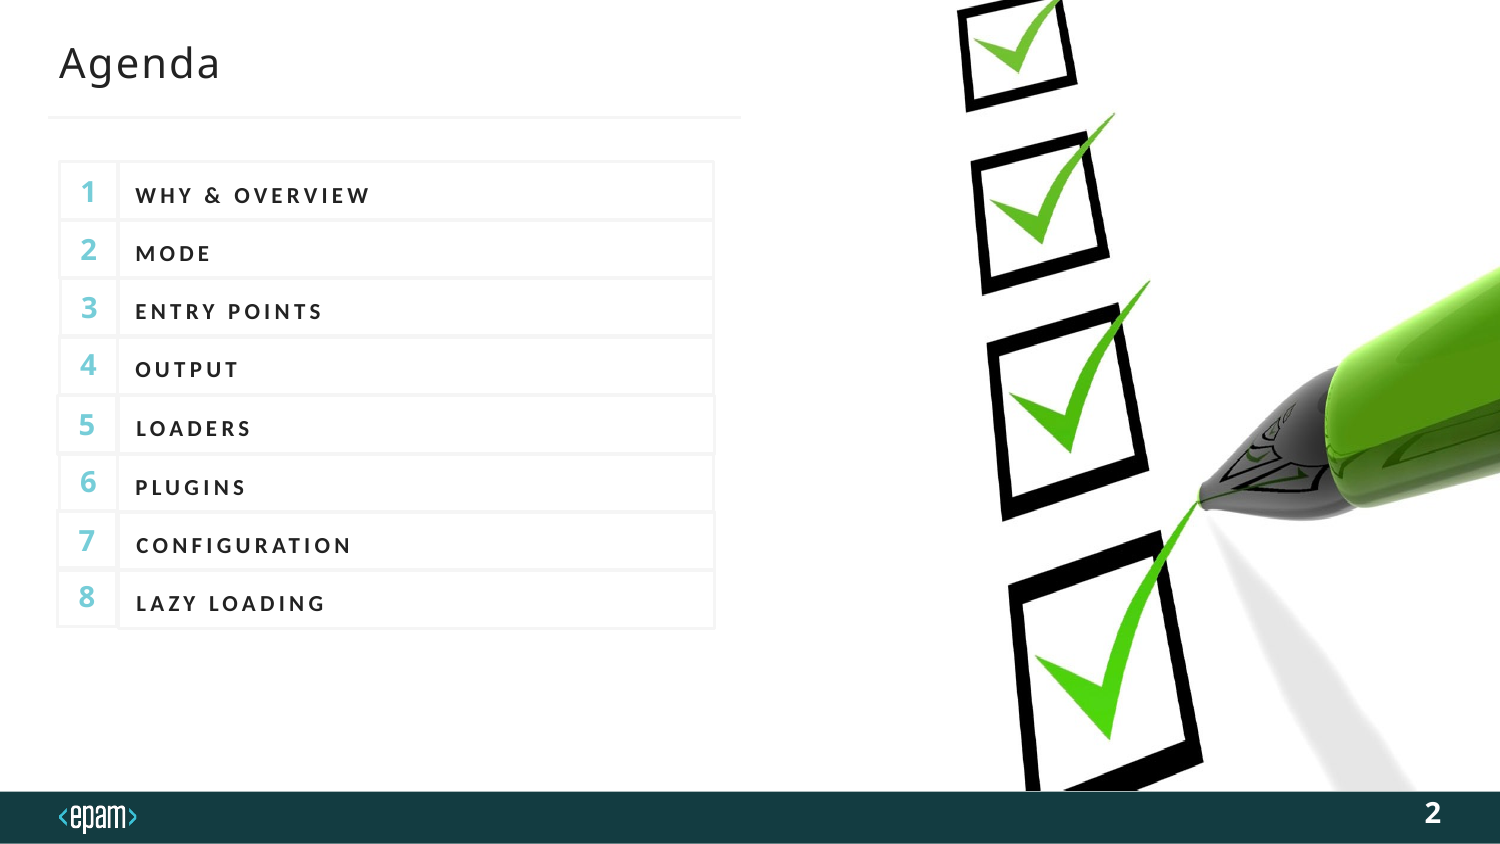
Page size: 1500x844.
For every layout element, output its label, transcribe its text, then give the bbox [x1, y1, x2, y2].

text_box 8 [57, 567, 117, 627]
list Mode [116, 218, 715, 276]
list 5 [56, 394, 117, 456]
slide_number 2 [1216, 791, 1442, 844]
list Why & overview [116, 160, 715, 218]
list 1 [58, 160, 116, 218]
list 4 [58, 334, 116, 394]
list 2 [58, 218, 116, 280]
list 6 [58, 456, 116, 510]
list Output [116, 334, 715, 396]
picture [874, 0, 1500, 791]
title Agenda [59, 37, 874, 87]
list Entry Points [116, 276, 715, 334]
text_box Configuration [118, 511, 715, 569]
list 3 [59, 276, 116, 334]
text_box Lazy loading [118, 569, 715, 629]
text_box 7 [57, 510, 117, 567]
list Loaders [117, 394, 716, 456]
list Plugins [116, 452, 715, 514]
